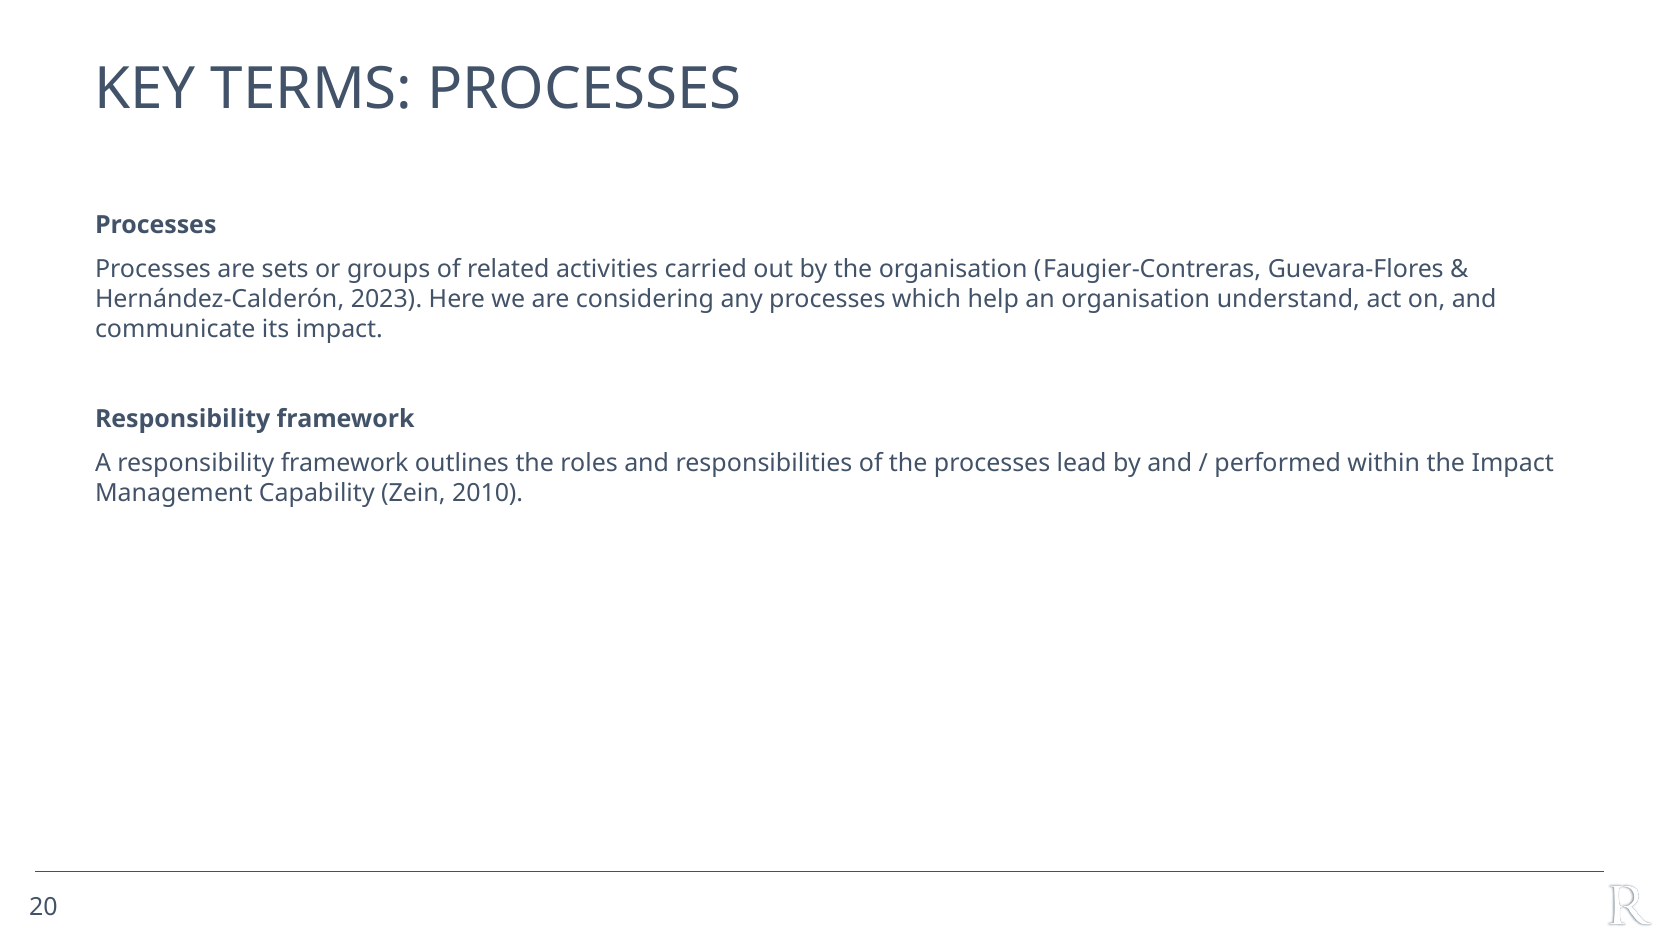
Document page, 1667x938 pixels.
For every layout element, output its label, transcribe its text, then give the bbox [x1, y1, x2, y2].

slide_number 20 [7, 882, 80, 933]
title KEY TERMS: PROCESSES [79, 25, 1588, 145]
list Processes Processes are sets or groups of related activities carried out by the organisation (Faugier-Contreras, Guevara-Flores & Hernández-Calderón, 2023). Here we are considering any processes which help an organisation understand, act on, and communicate its impact. Responsibility framework A responsibility framework outlines the roles and responsibilities of the processes lead by and / performed within the Impact Management Capability (Zein, 2010). [79, 200, 1588, 827]
picture [1605, 882, 1654, 928]
